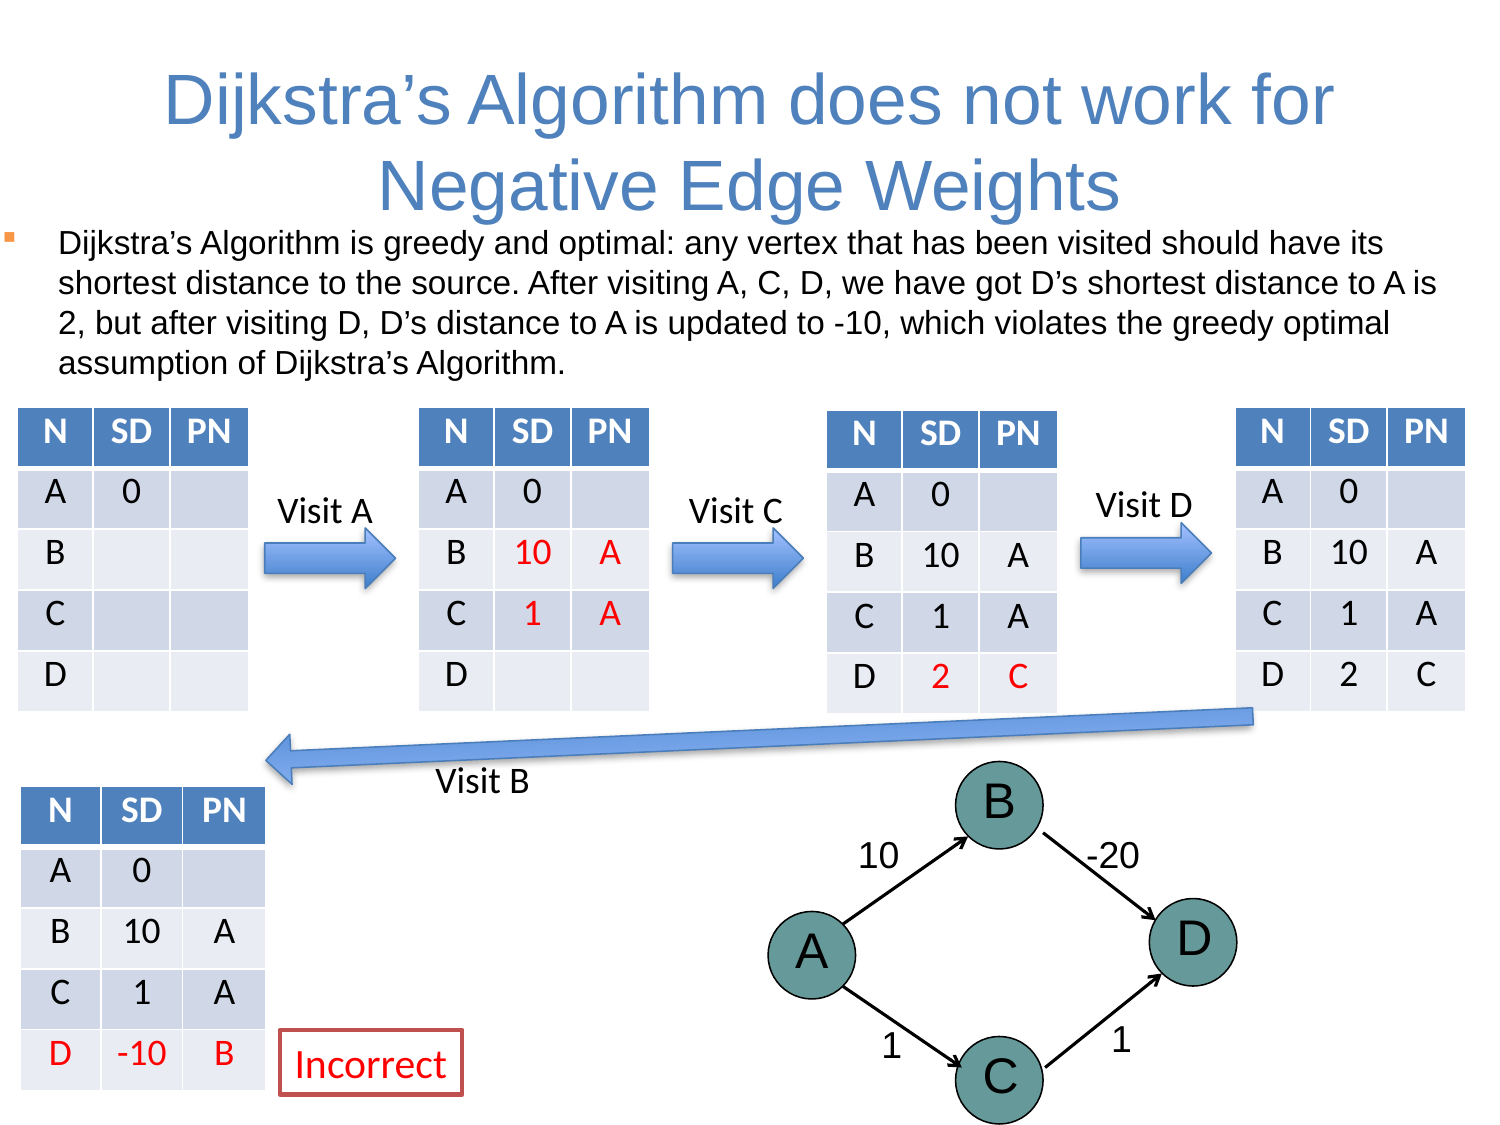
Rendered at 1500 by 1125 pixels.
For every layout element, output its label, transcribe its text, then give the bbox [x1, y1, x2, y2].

table_header SD [903, 411, 978, 468]
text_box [955, 1036, 1044, 1125]
table_cell 2 [1311, 652, 1386, 711]
table_cell -10 [102, 1030, 182, 1090]
table_cell 10 [903, 532, 978, 591]
table_cell A [183, 909, 265, 968]
table_cell 1 [903, 593, 978, 652]
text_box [955, 761, 1044, 850]
table_cell 10 [1311, 530, 1386, 589]
table_cell A [1236, 471, 1310, 528]
text_box Incorrect [278, 1028, 464, 1097]
table_cell A [980, 593, 1057, 652]
text_box [1080, 533, 1213, 584]
table_cell B [827, 532, 901, 591]
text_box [767, 911, 856, 1000]
title Dijkstra’s Algorithm does not work for Negative Edge Weights [75, 45, 1425, 214]
table_cell B [183, 1030, 265, 1090]
text_box Visit D [1080, 473, 1208, 533]
table_cell A [21, 850, 100, 907]
table_cell [1388, 471, 1465, 528]
table_header PN [980, 411, 1057, 468]
text_box 1 [1096, 1007, 1163, 1068]
table_cell 10 [102, 909, 182, 968]
text_box [265, 707, 1255, 785]
text_box Visit C [674, 478, 798, 538]
table_cell 1 [1311, 591, 1386, 650]
table_cell C [827, 593, 901, 652]
text_box Visit B [420, 748, 545, 809]
table_header SD [1311, 408, 1386, 466]
text_box 10 [843, 823, 937, 884]
table_cell A [1388, 530, 1465, 589]
table_cell [980, 473, 1057, 531]
table_cell C [1388, 652, 1465, 711]
table_cell 0 [903, 473, 978, 531]
table_cell A [980, 532, 1057, 591]
table_header N [1236, 408, 1310, 466]
table_cell C [980, 654, 1057, 713]
table_header PN [1388, 408, 1465, 466]
table_cell 0 [102, 850, 182, 907]
text_box Visit A [262, 478, 388, 538]
table_cell A [183, 970, 265, 1029]
text_box -20 [1071, 823, 1206, 884]
list Dijkstra’s Algorithm is greedy and optimal: any vertex that has been visited should have its shortest distance to the source. After visiting A, C, D, we have got D’s shortest distance to A is 2, but after visiting D, D’s distance to A is updated to -10, which violates the greedy optimal assumption of Dijkstra’s Algorithm. [0, 214, 1480, 987]
text_box 1 [866, 1013, 933, 1074]
table_cell 1 [102, 970, 182, 1029]
table_cell D [21, 1030, 100, 1090]
table_cell A [827, 473, 901, 531]
table_cell B [1236, 530, 1310, 589]
table_cell [183, 850, 265, 907]
table_header N [827, 411, 901, 468]
table_cell D [827, 654, 901, 713]
text_box [671, 538, 804, 590]
text_box [263, 538, 397, 590]
table_header SD [102, 787, 182, 844]
table_cell D [1236, 652, 1310, 711]
table_header PN [183, 787, 265, 844]
table_cell C [21, 970, 100, 1029]
table_cell C [1236, 591, 1310, 650]
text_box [1149, 898, 1238, 987]
table_header N [21, 787, 100, 844]
table_cell A [1388, 591, 1465, 650]
table_cell 0 [1311, 471, 1386, 528]
table_cell B [21, 909, 100, 968]
table_cell 2 [903, 654, 978, 713]
